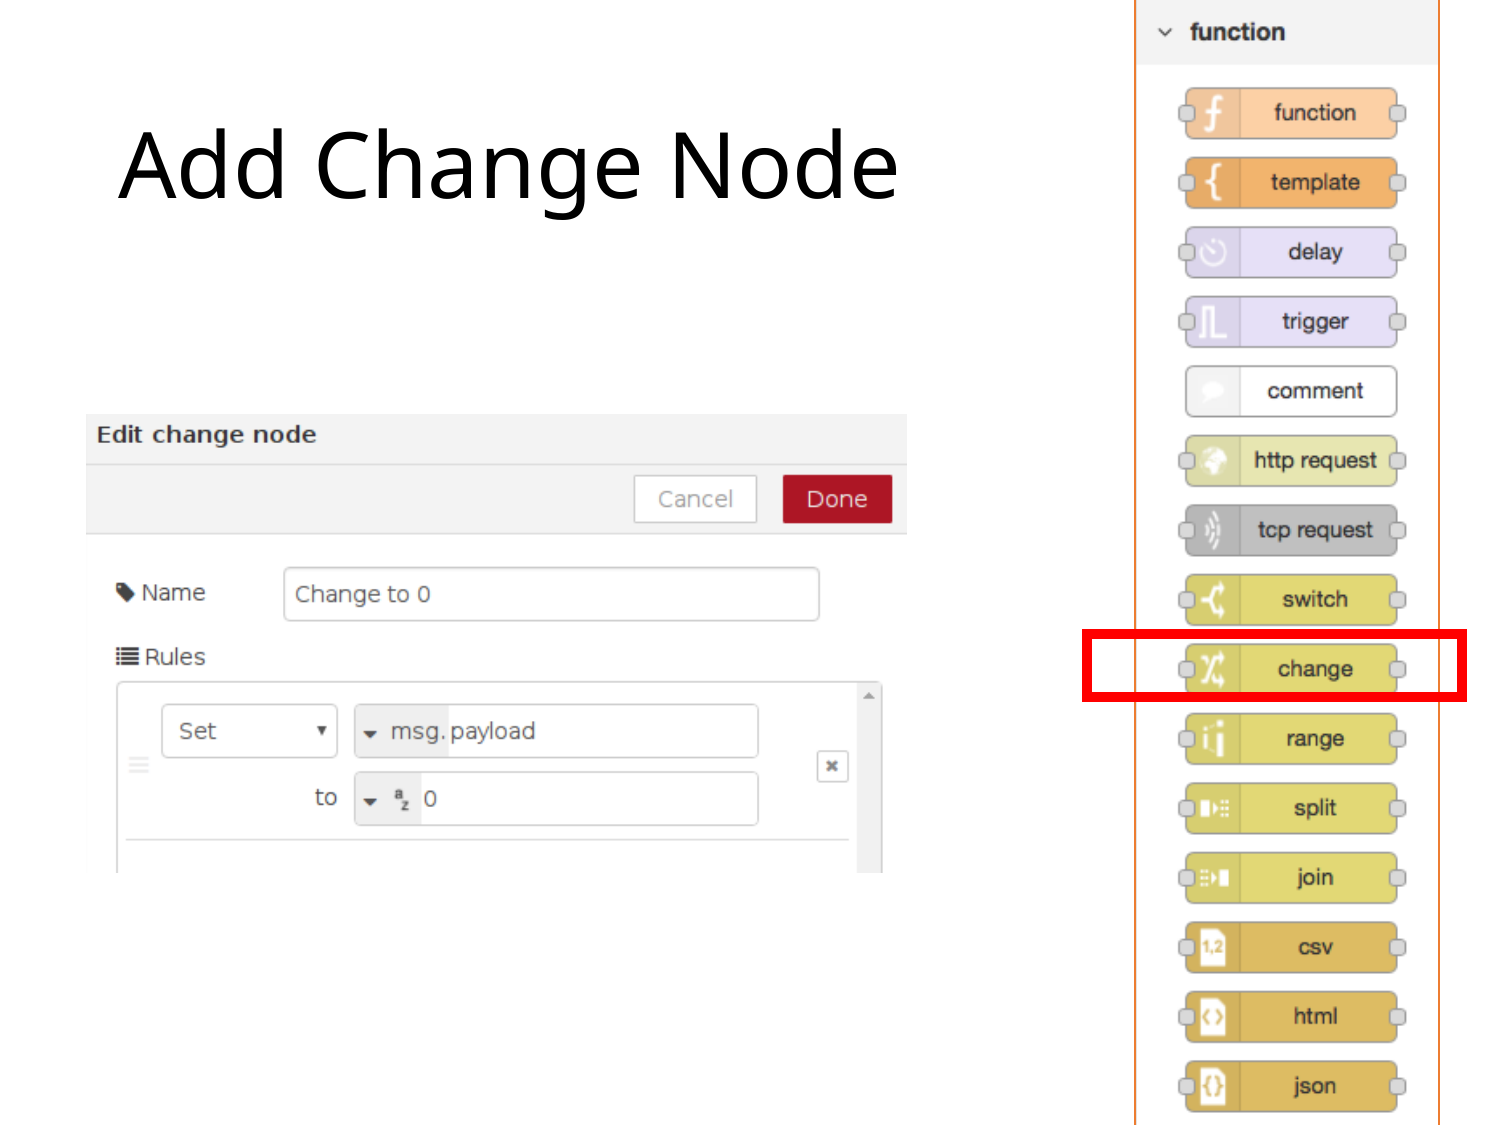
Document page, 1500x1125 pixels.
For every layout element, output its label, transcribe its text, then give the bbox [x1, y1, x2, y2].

text_box [1081, 628, 1135, 702]
picture [1135, 0, 1438, 1125]
title Add Change Node [103, 59, 1134, 278]
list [86, 414, 907, 873]
text_box [1438, 628, 1467, 702]
